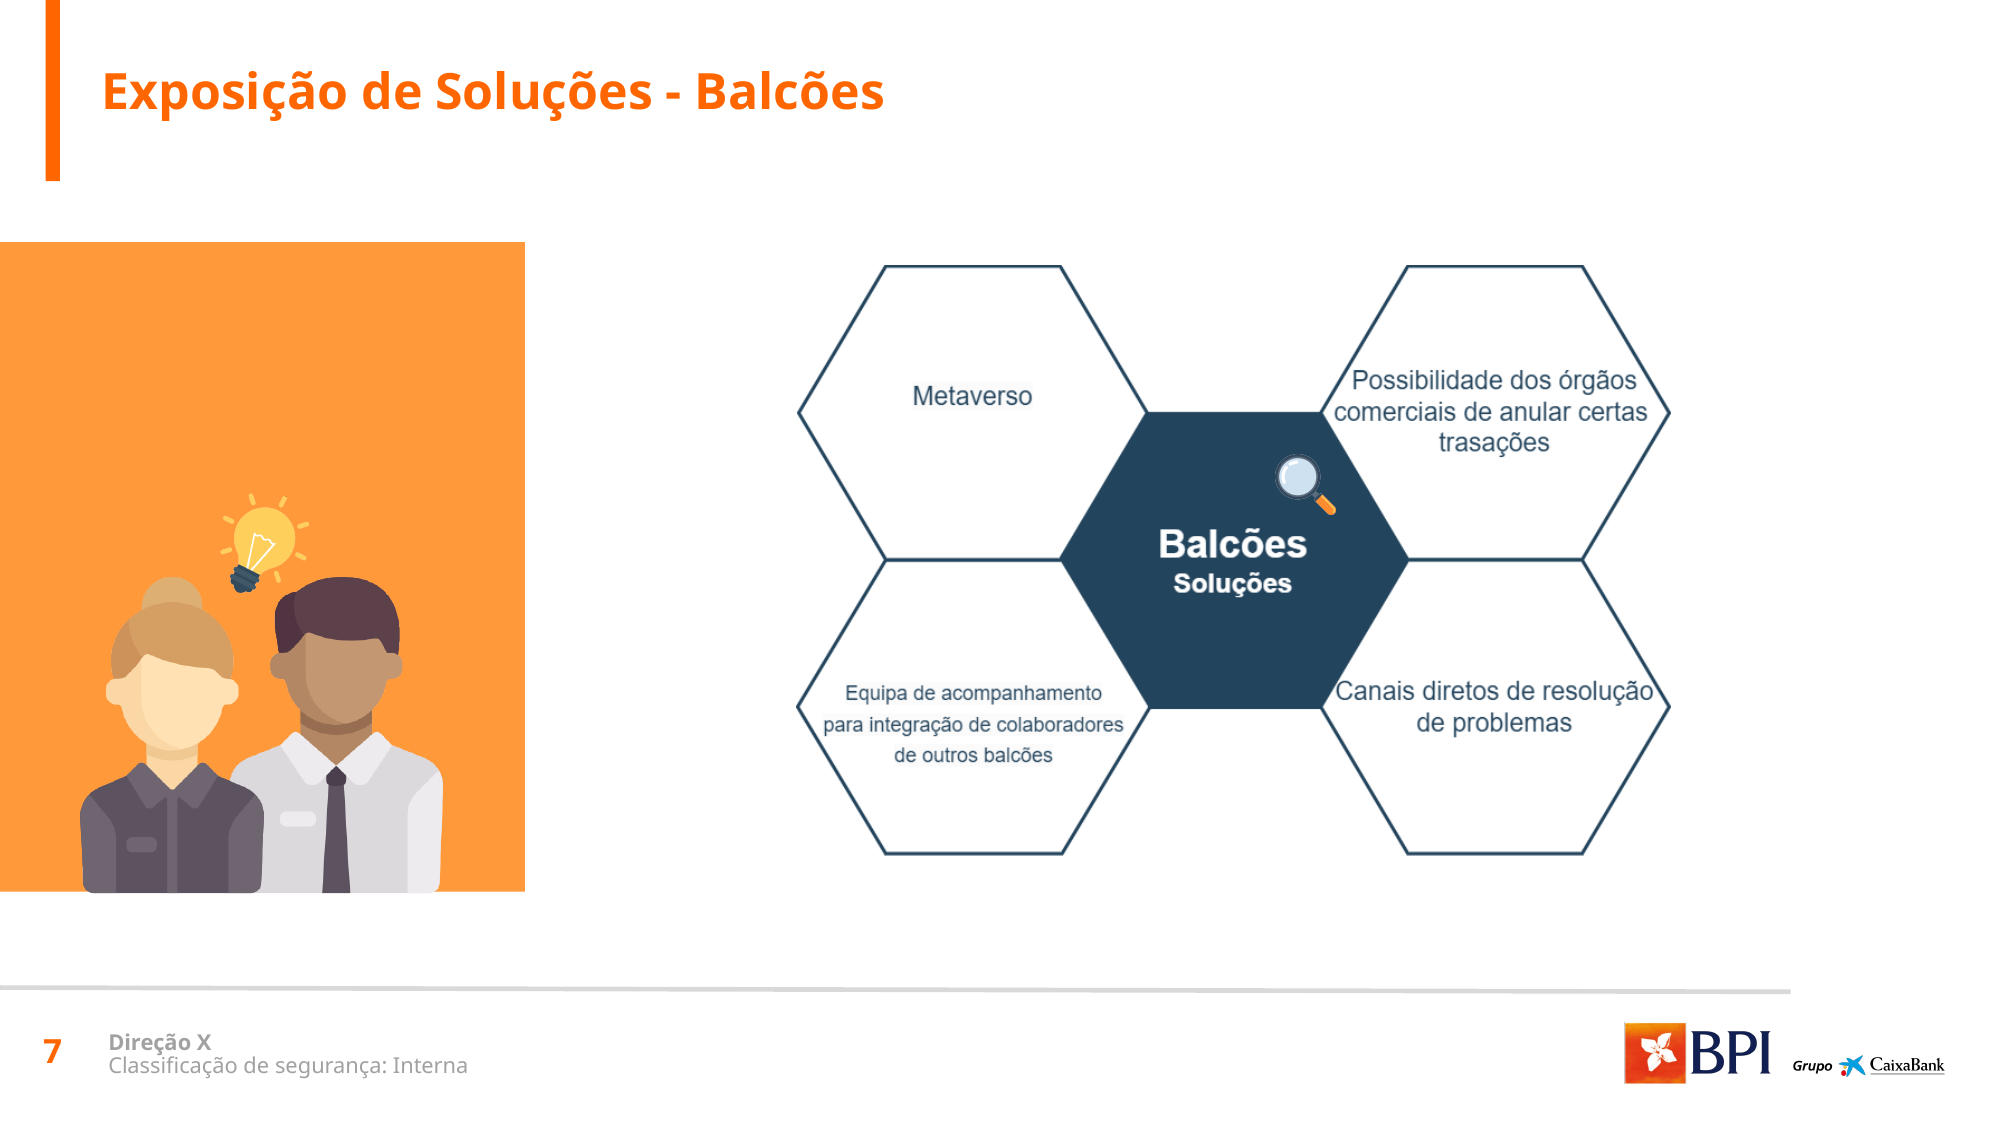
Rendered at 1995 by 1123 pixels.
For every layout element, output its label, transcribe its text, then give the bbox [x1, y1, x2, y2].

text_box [796, 265, 1671, 856]
picture [80, 473, 443, 916]
list Exposição de Soluções - Balcões [86, 51, 1950, 128]
slide_number 7 [28, 1023, 132, 1083]
text_box [0, 241, 526, 893]
picture [1624, 1022, 1945, 1084]
